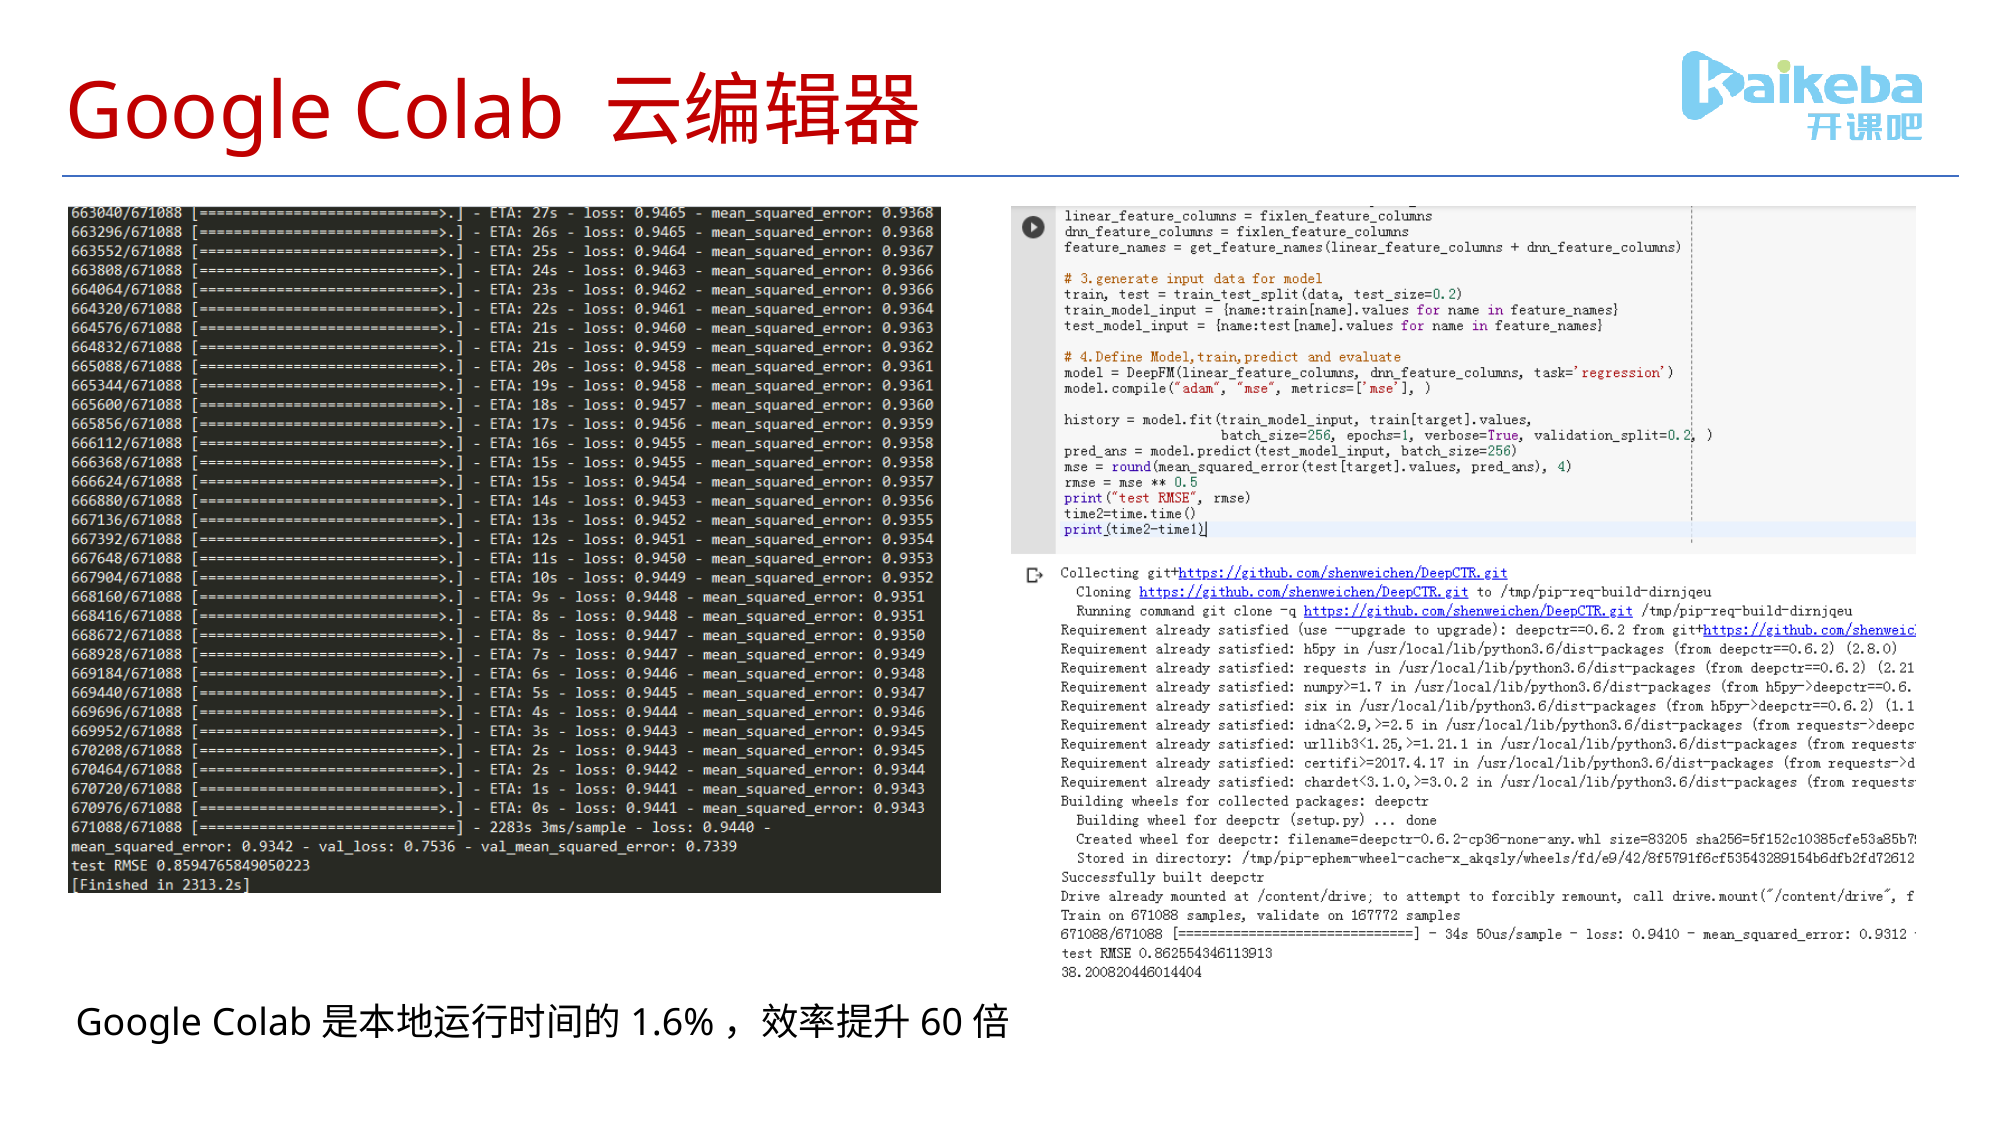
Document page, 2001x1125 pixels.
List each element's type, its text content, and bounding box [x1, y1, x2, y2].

picture [1011, 205, 1917, 986]
text_box Google Colab是本地运行时间的1.6%，效率提升60倍 [68, 967, 1091, 1037]
picture [67, 205, 941, 894]
title Google Colab 云编辑器 [57, 59, 1728, 167]
title Thank You Using data to solve problems [1653, 21, 1950, 167]
